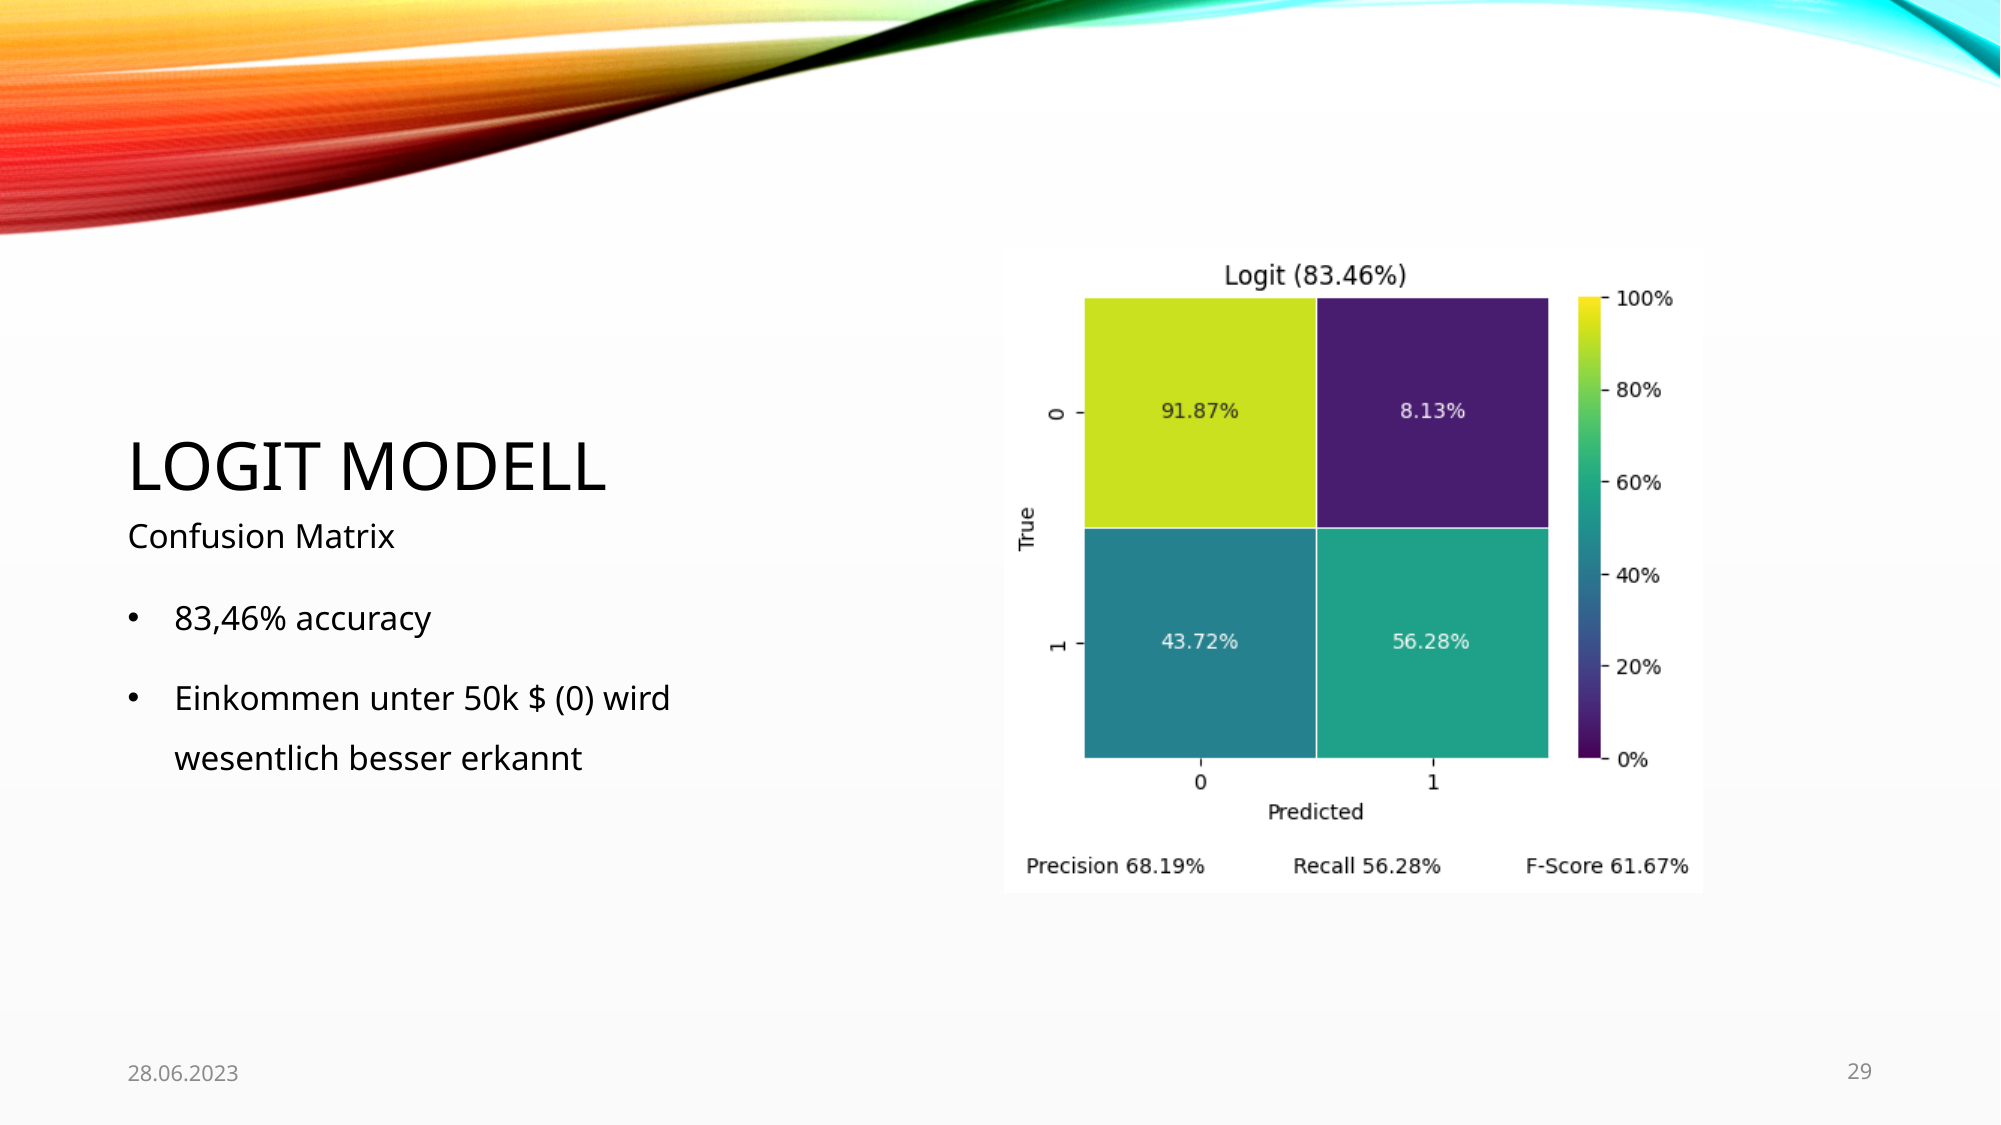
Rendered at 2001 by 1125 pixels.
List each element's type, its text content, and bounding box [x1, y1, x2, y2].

title Logit Modell [112, 249, 788, 512]
picture [0, 0, 2000, 237]
list Confusion Matrix 83,46% accuracy Einkommen unter 50k $ (0) wird wesentlich besser erkannt [112, 512, 788, 1021]
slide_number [112, 1042, 590, 1103]
slide_number 29 [1437, 1042, 1888, 1103]
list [1004, 249, 1703, 894]
